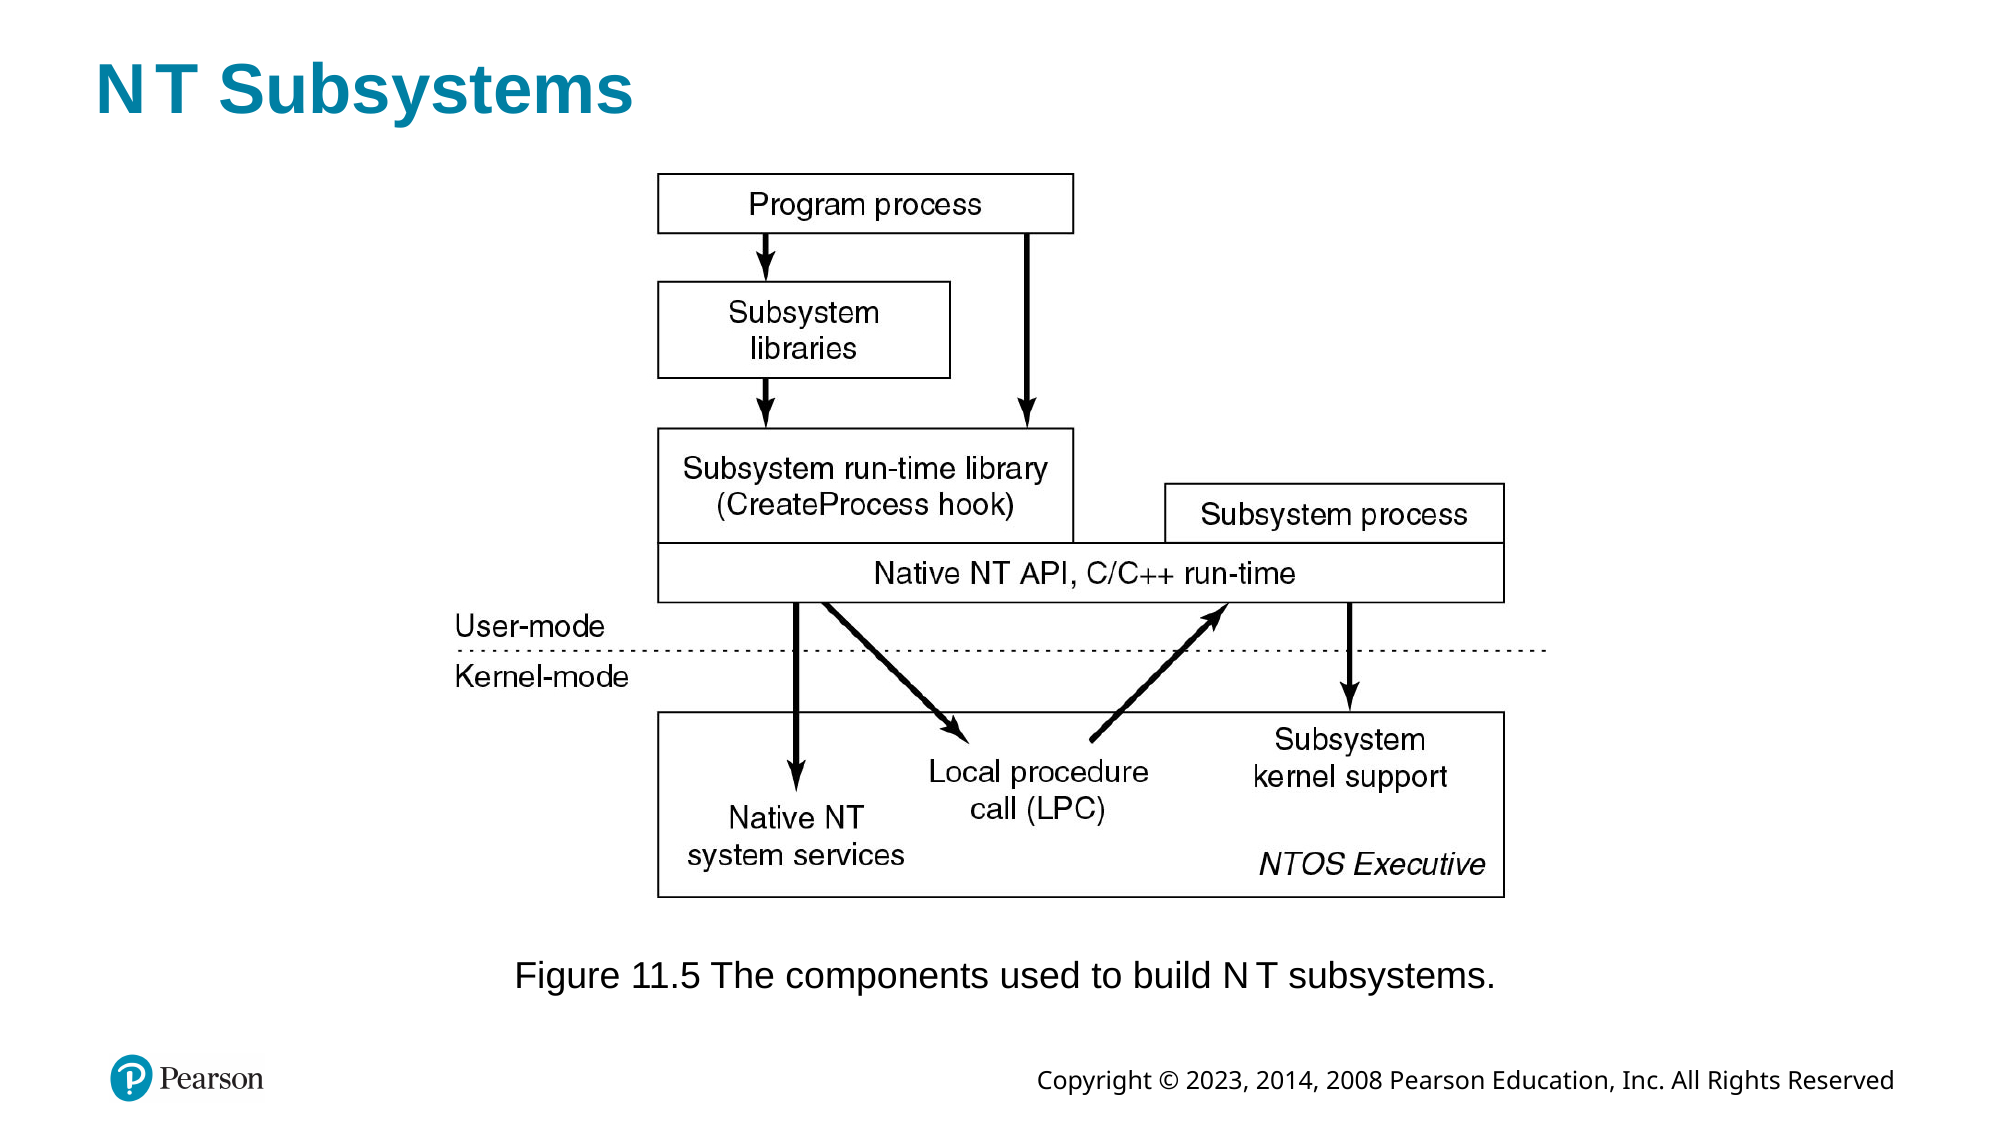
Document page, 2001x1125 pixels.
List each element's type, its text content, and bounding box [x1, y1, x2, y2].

picture [447, 171, 1553, 901]
title N T Subsystems [95, 0, 1912, 182]
list Figure 11.5 The components used to build N T subsystems. [514, 910, 1521, 1125]
picture [109, 1053, 265, 1103]
